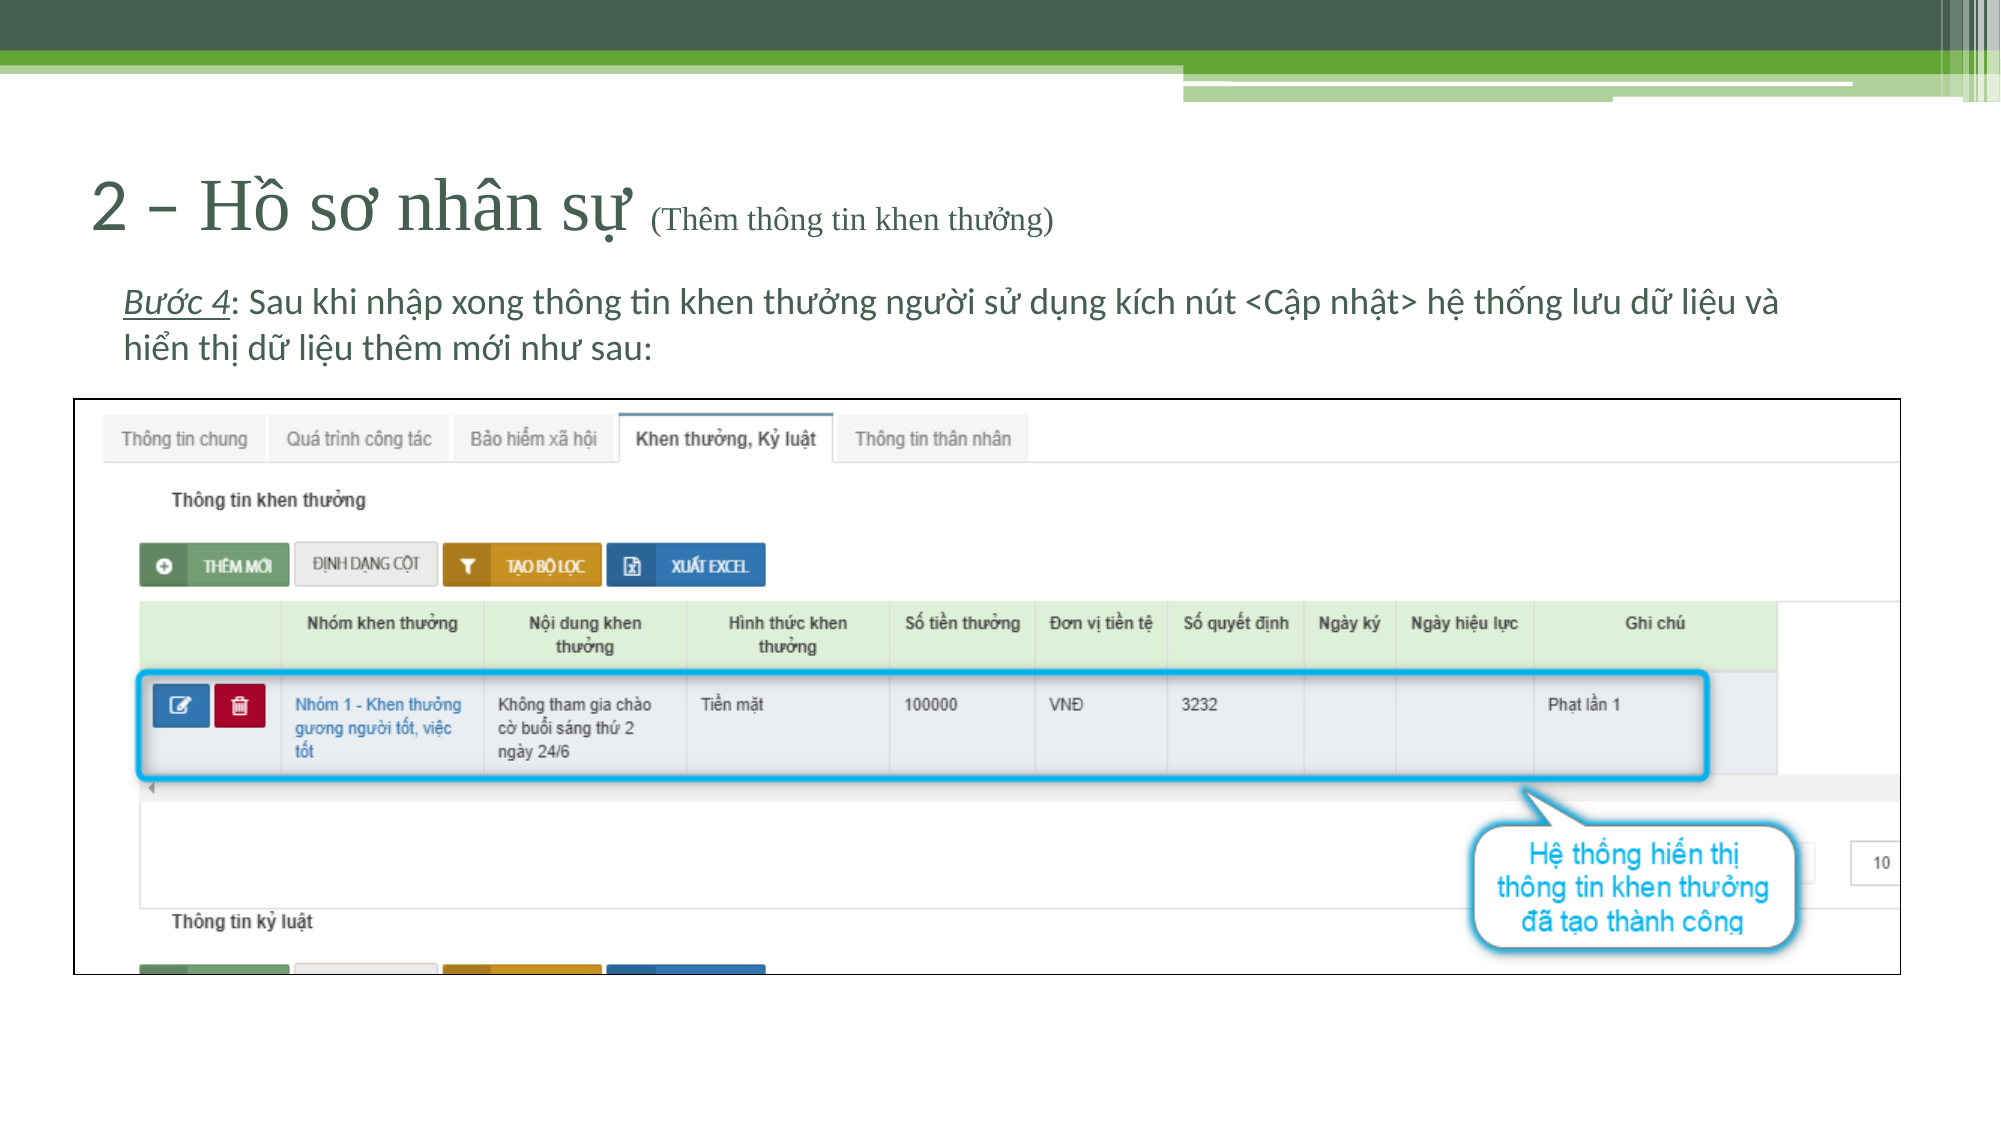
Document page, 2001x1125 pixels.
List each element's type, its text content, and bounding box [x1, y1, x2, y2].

list Bước 4: Sau khi nhập xong thông tin khen thưởng người sử dụng kích nút <Cập nhật> hệ thống lưu dữ liệu và hiển thị dữ liệu thêm mới như sau: [62, 262, 1863, 972]
title 2 – Hồ sơ nhân sự (Thêm thông tin khen thưởng) [75, 112, 1875, 288]
picture [74, 399, 1901, 974]
